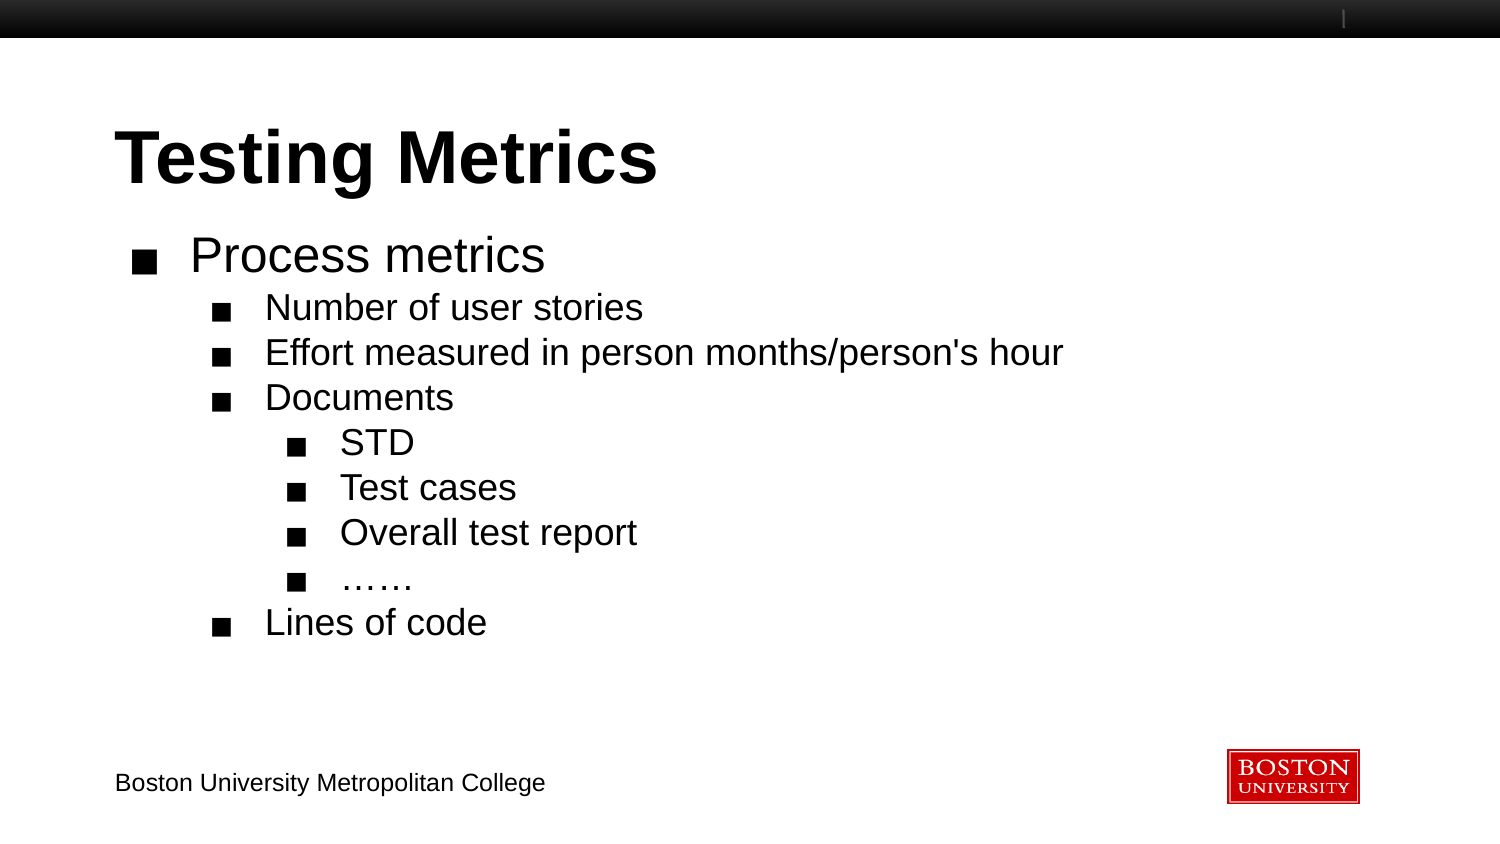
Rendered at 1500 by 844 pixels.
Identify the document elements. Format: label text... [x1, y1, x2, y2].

picture [1227, 749, 1360, 804]
list Process metrics Number of user stories Effort measured in person months/person's hour Documents STD Test cases Overall test report …… Lines of code [99, 207, 1400, 686]
title Testing Metrics [99, 93, 1400, 179]
